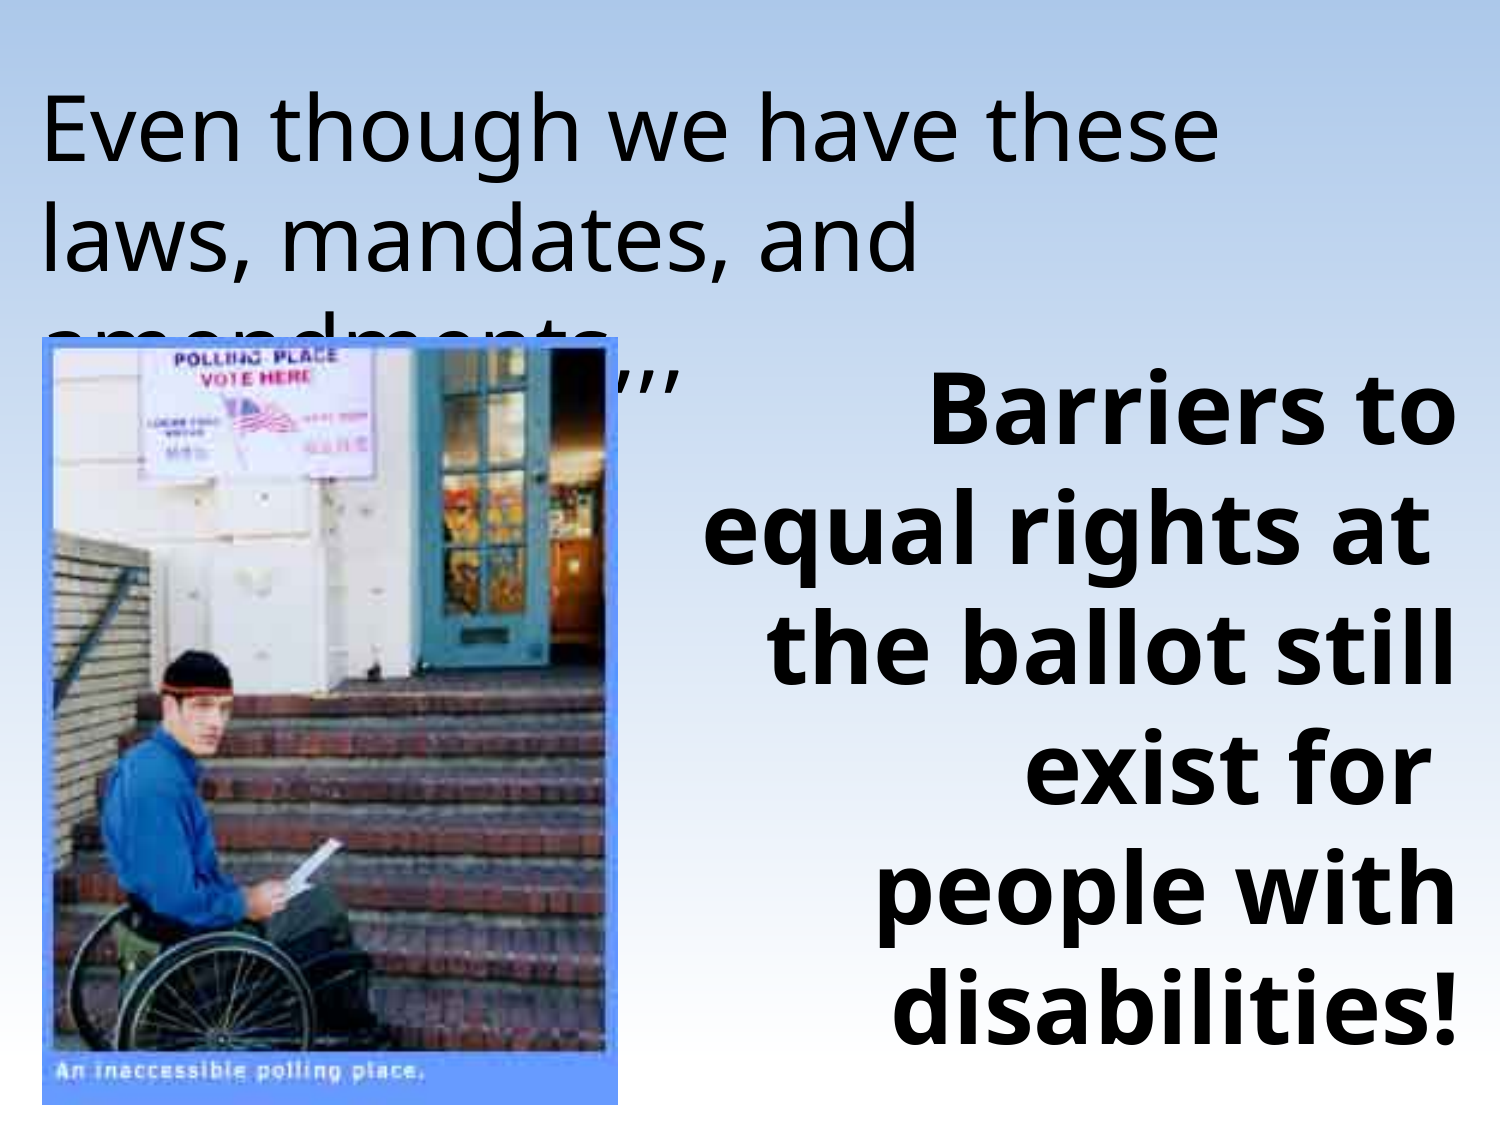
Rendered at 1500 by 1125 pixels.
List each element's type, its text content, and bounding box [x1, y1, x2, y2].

picture [41, 337, 618, 1106]
text_box Barriers to equal rights at the ballot still exist for people with disabilities! [622, 337, 1475, 1072]
text_box Even though we have these laws, mandates, and amendments,,, [24, 62, 1393, 408]
